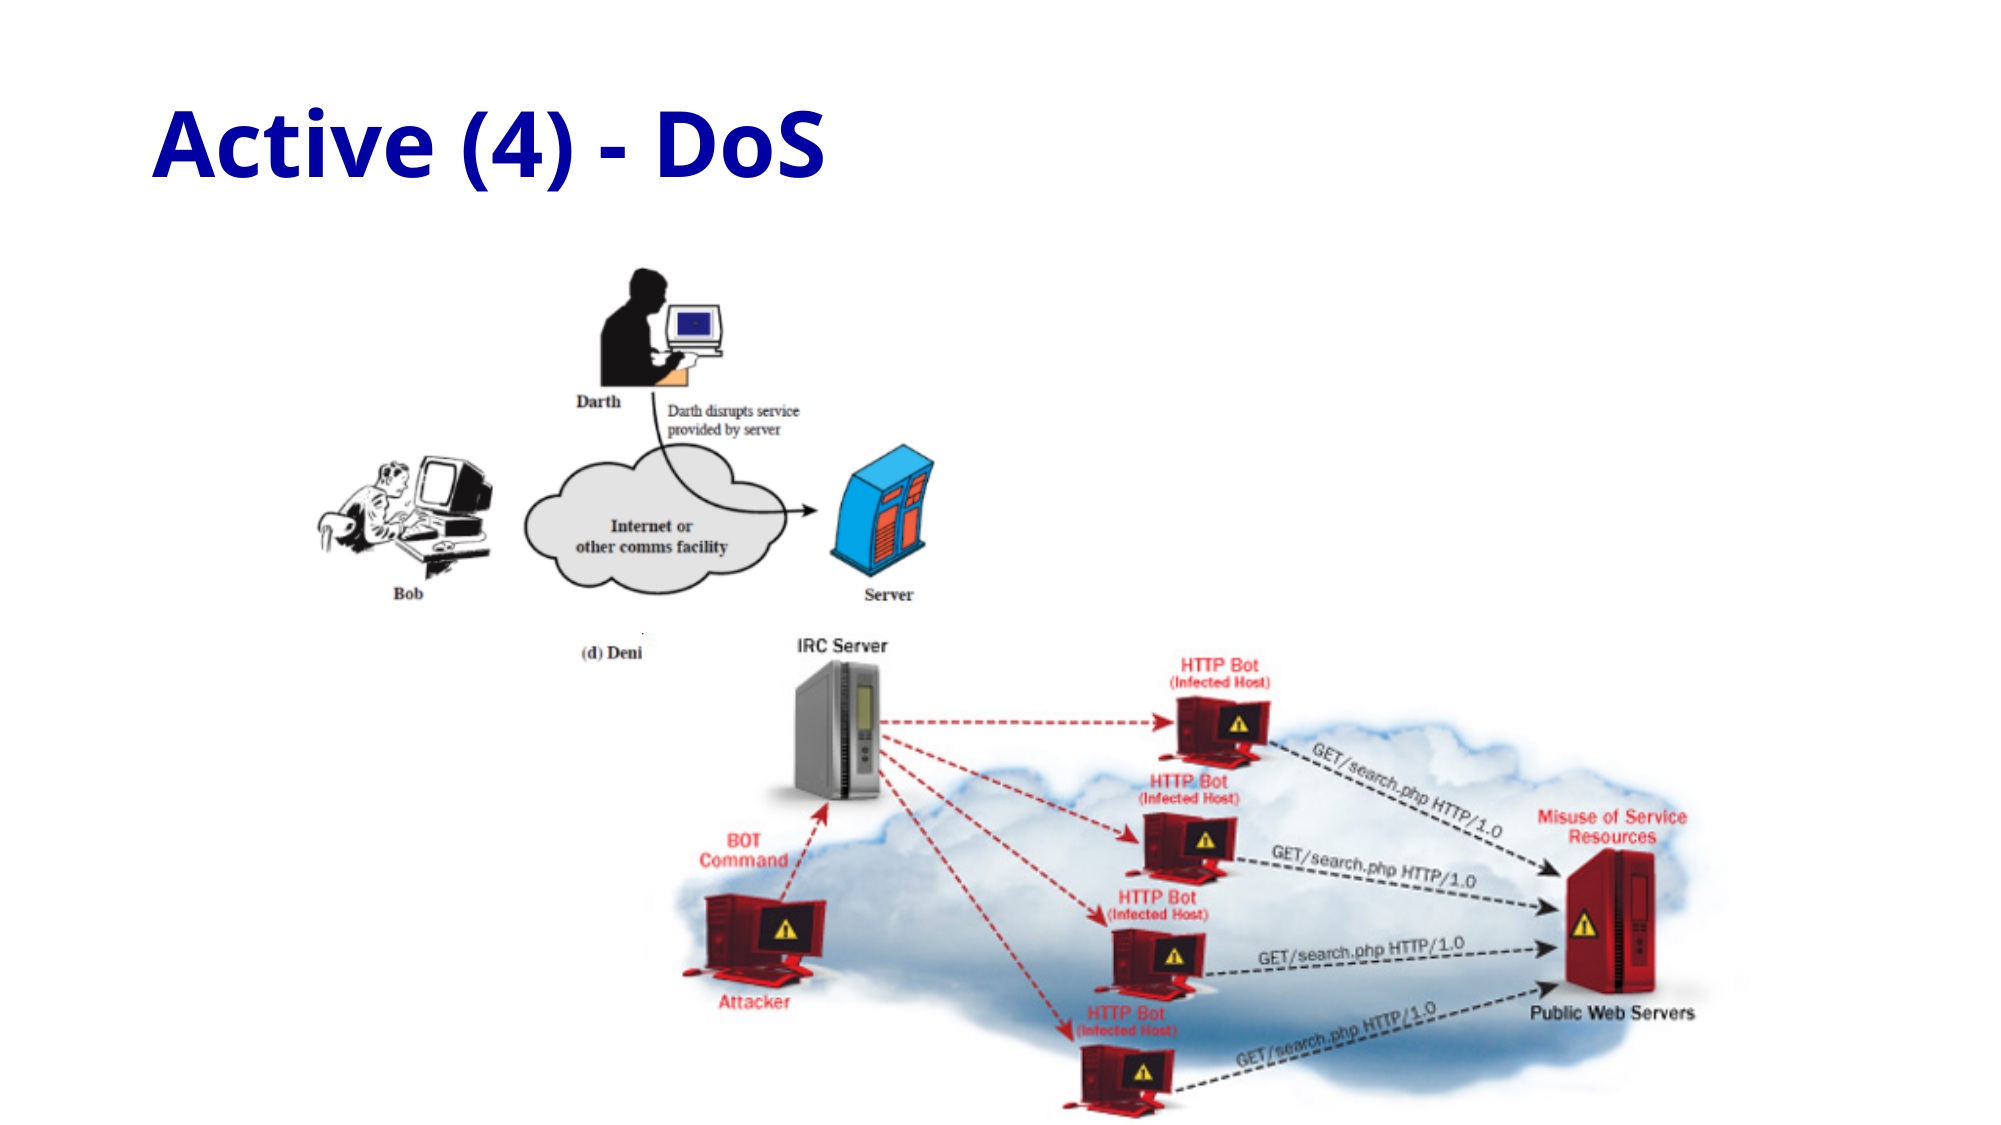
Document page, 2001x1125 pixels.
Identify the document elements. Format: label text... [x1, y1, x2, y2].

title Active (4) - DoS [137, 74, 1863, 221]
picture [642, 633, 1750, 1125]
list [289, 239, 1040, 678]
